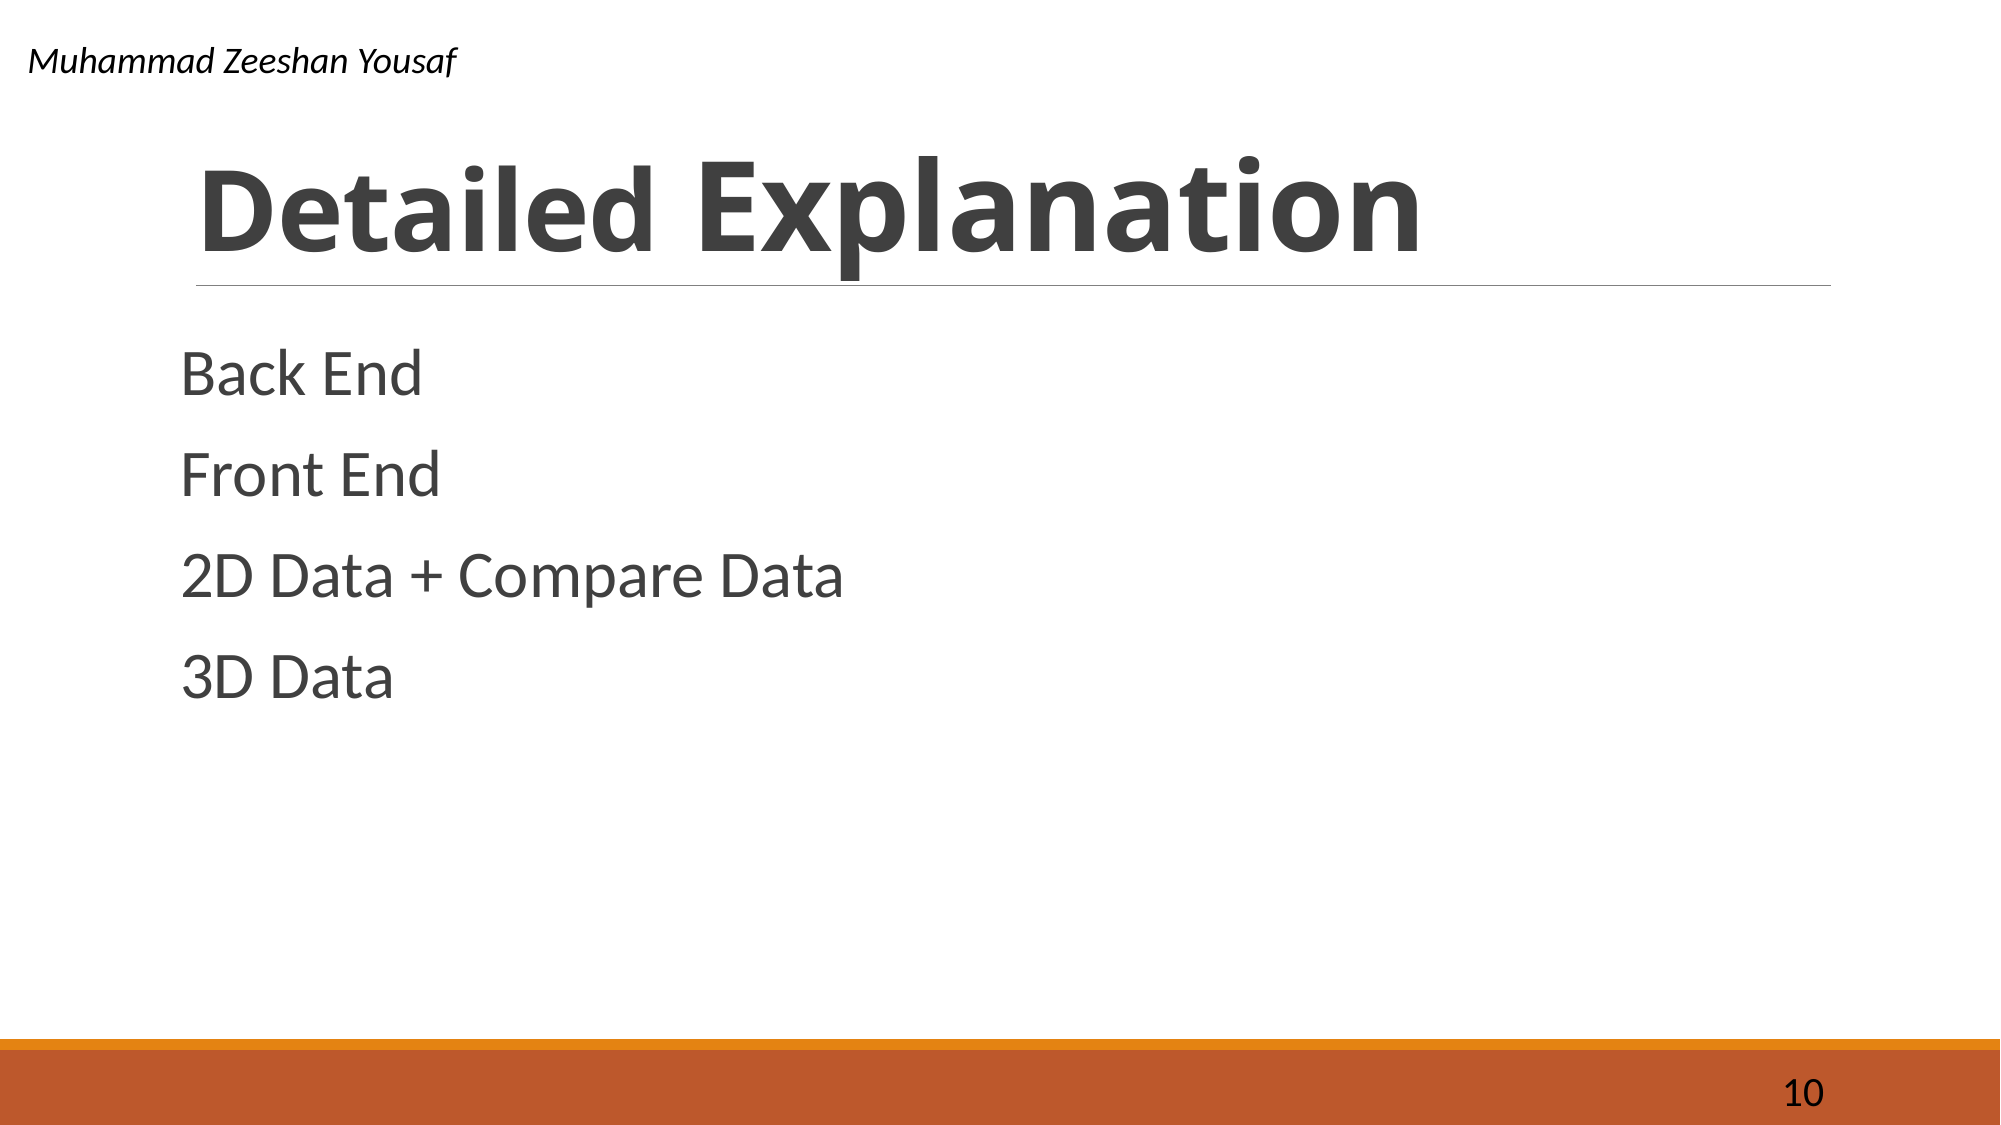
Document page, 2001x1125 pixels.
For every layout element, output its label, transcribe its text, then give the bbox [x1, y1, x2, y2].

list Back End Front End 2D Data + Compare Data 3D Data [180, 329, 1830, 990]
text_box Muhammad Zeeshan Yousaf [12, 28, 1051, 88]
slide_number 10 [1624, 1059, 1840, 1120]
title Detailed Explanation [180, 47, 1830, 285]
